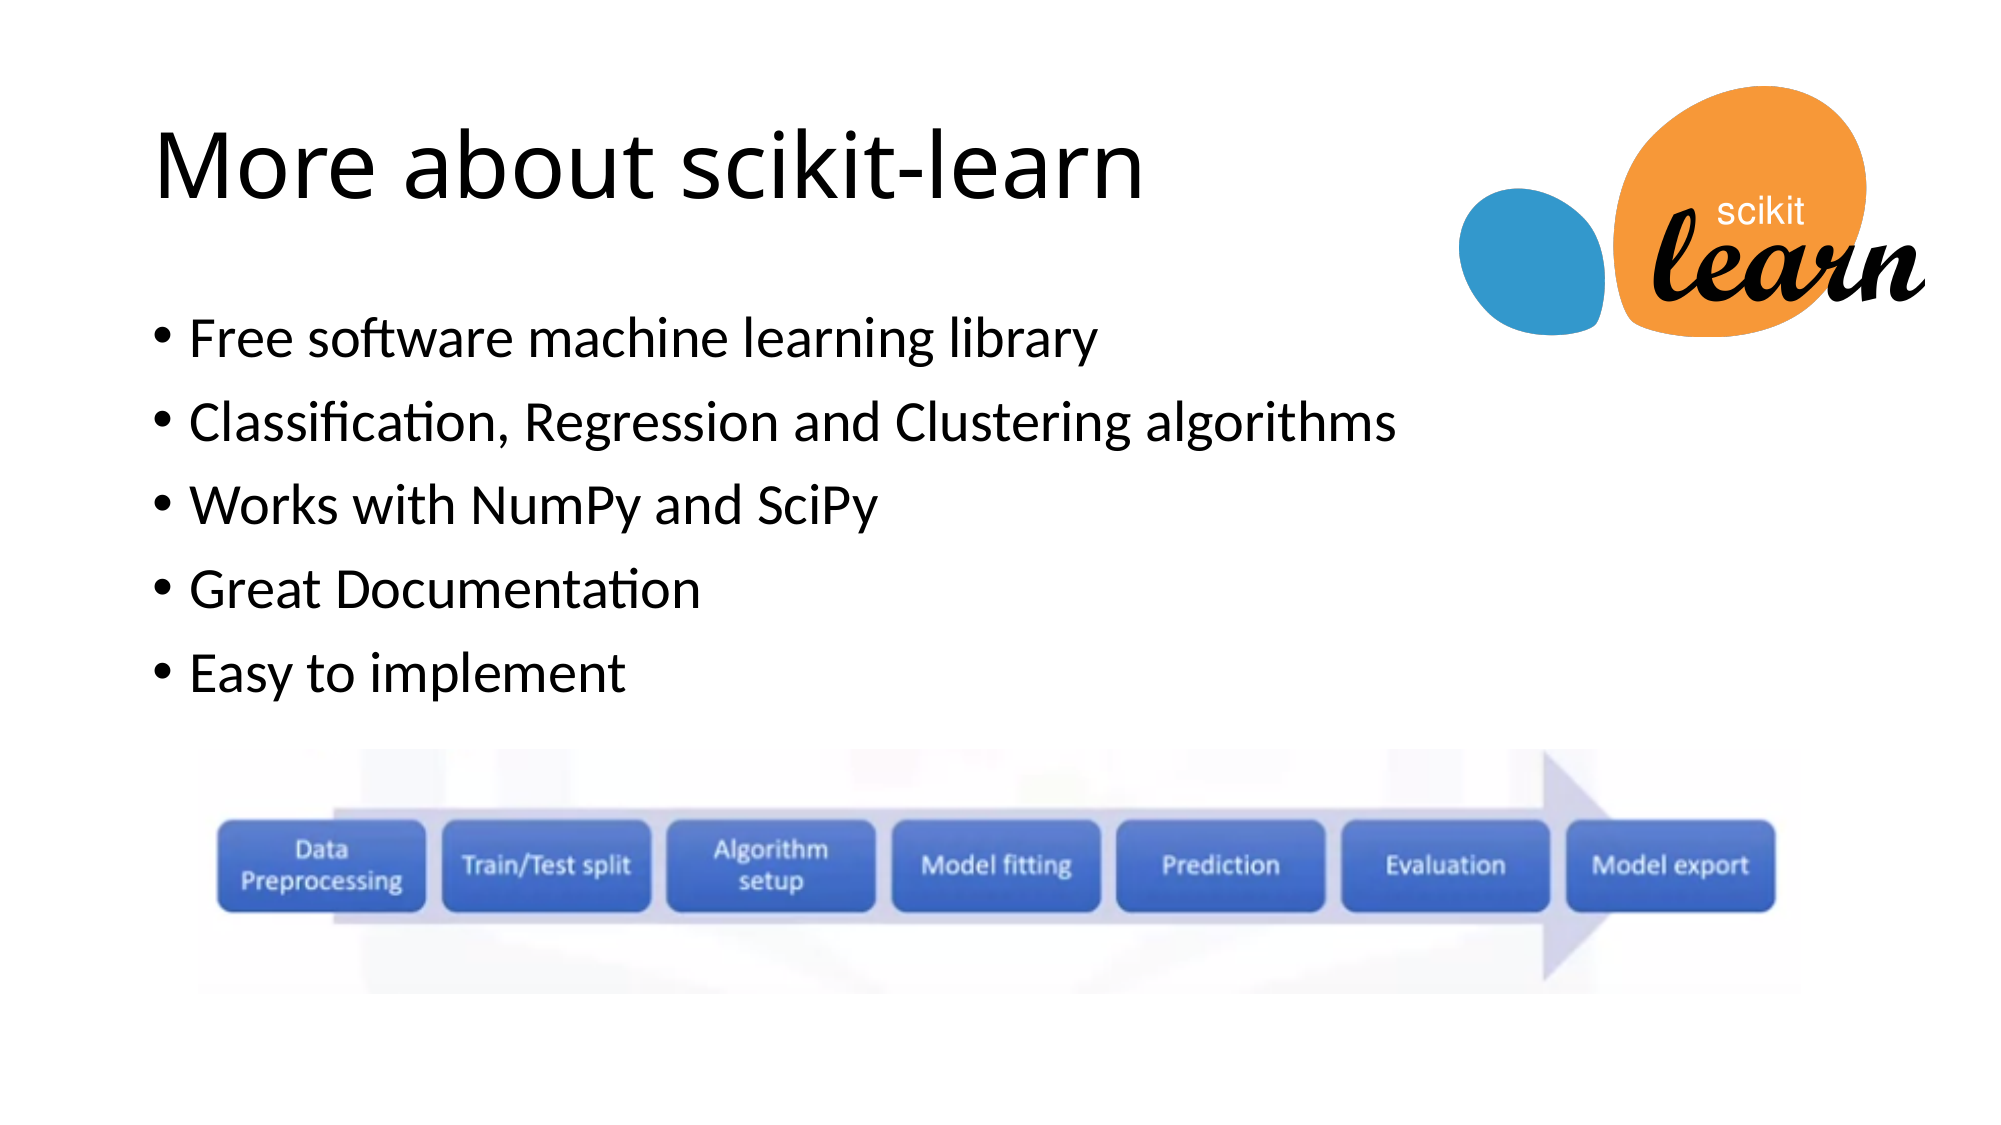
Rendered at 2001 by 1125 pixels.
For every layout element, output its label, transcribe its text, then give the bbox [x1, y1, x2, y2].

picture [1459, 86, 1925, 337]
list Free software machine learning library Classification, Regression and Clustering algorithms Works with NumPy and SciPy Great Documentation Easy to implement [137, 299, 1863, 1014]
title More about scikit-learn [137, 59, 1863, 278]
picture [198, 749, 1801, 994]
